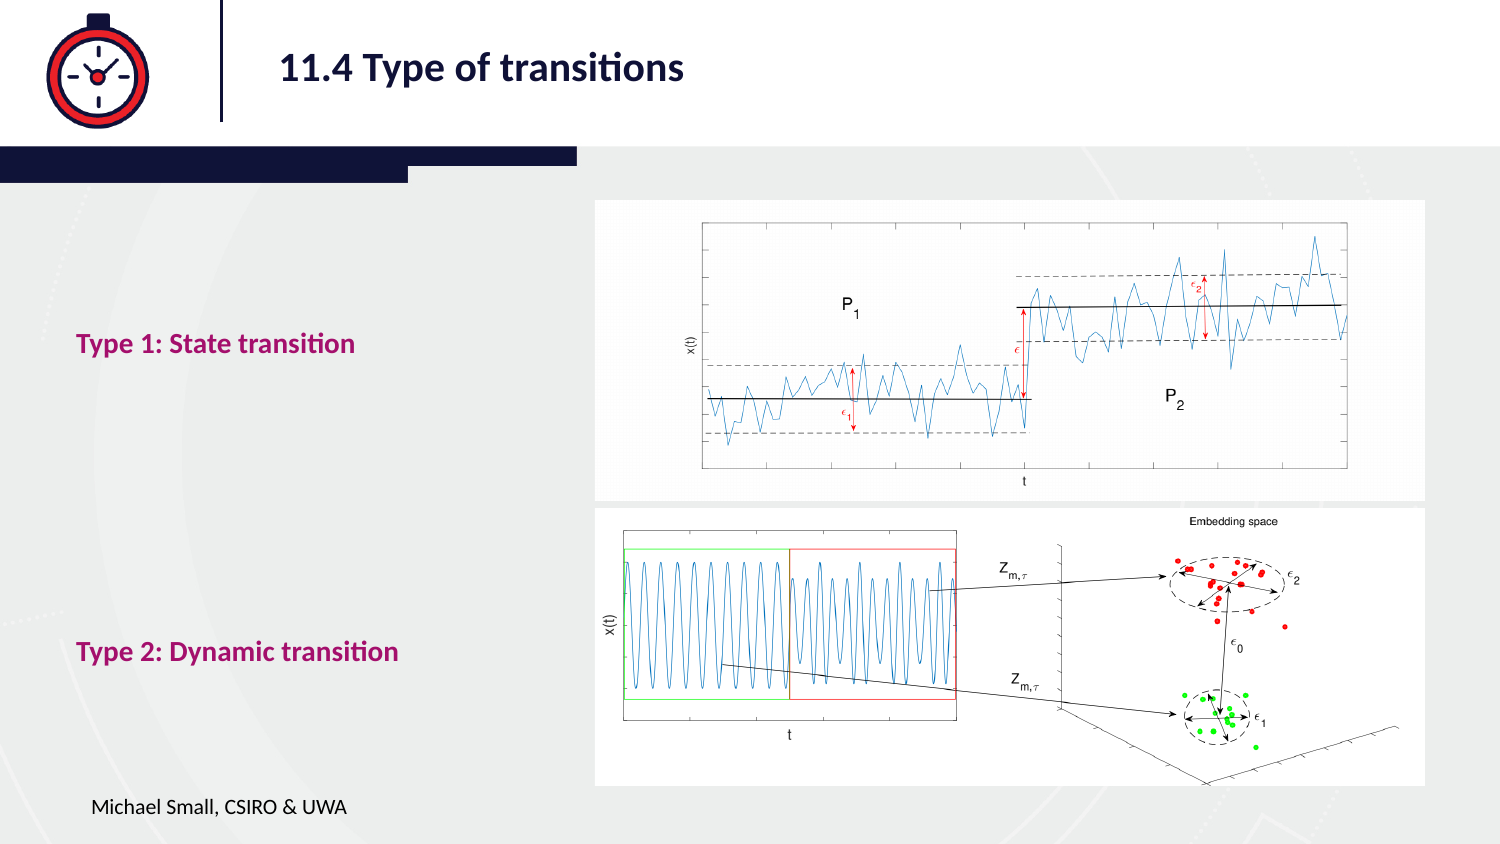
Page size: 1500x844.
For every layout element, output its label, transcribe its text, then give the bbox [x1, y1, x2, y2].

list Type 1: State transition [61, 316, 589, 353]
list Michael Small, CSIRO & UWA [76, 784, 1217, 821]
list 11.4 Type of transitions [263, 32, 1404, 106]
picture [0, 0, 1500, 844]
list Type 2: Dynamic transition [61, 624, 589, 661]
